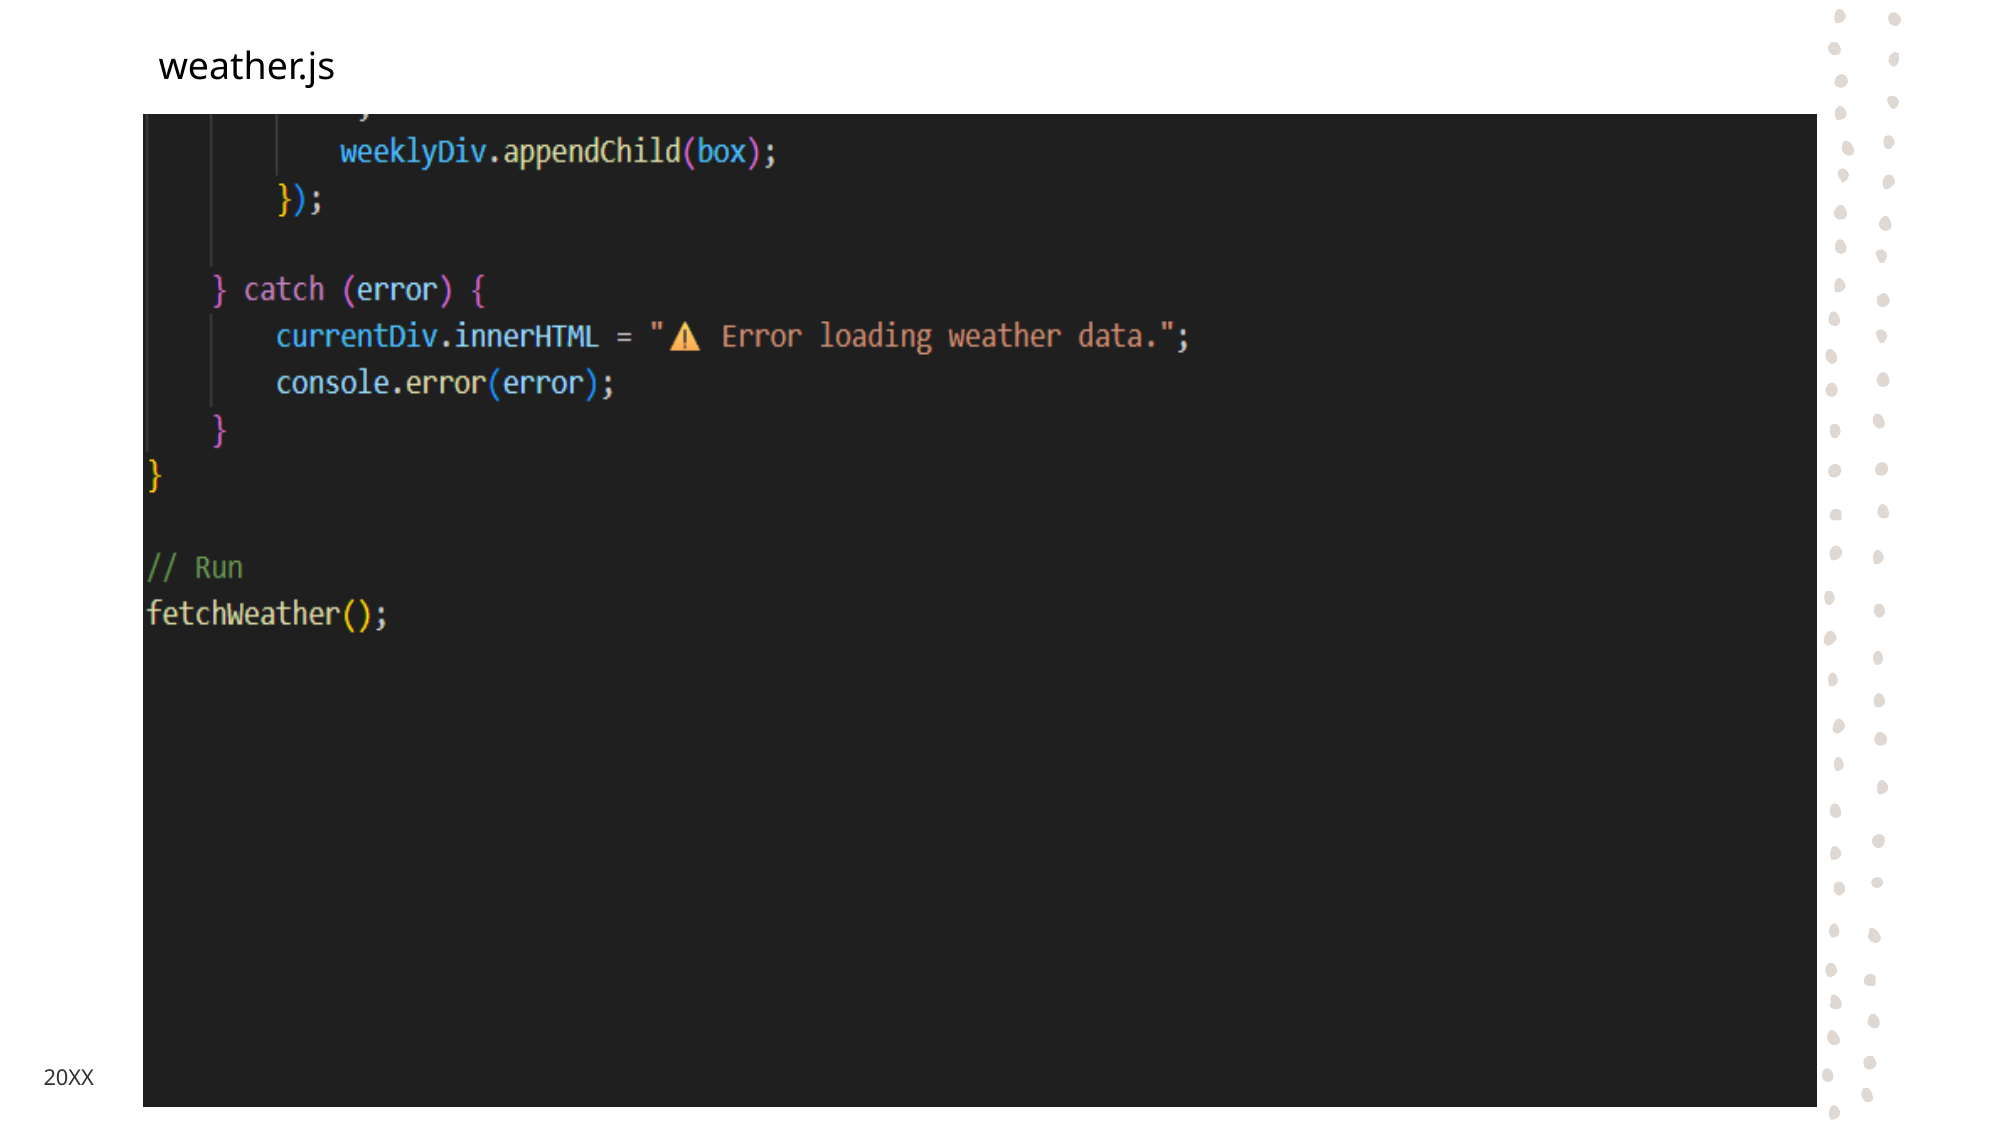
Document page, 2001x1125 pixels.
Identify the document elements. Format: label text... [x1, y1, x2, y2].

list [143, 114, 1817, 1107]
text_box weather.js [143, 34, 437, 95]
slide_number 20XX [28, 1046, 143, 1107]
